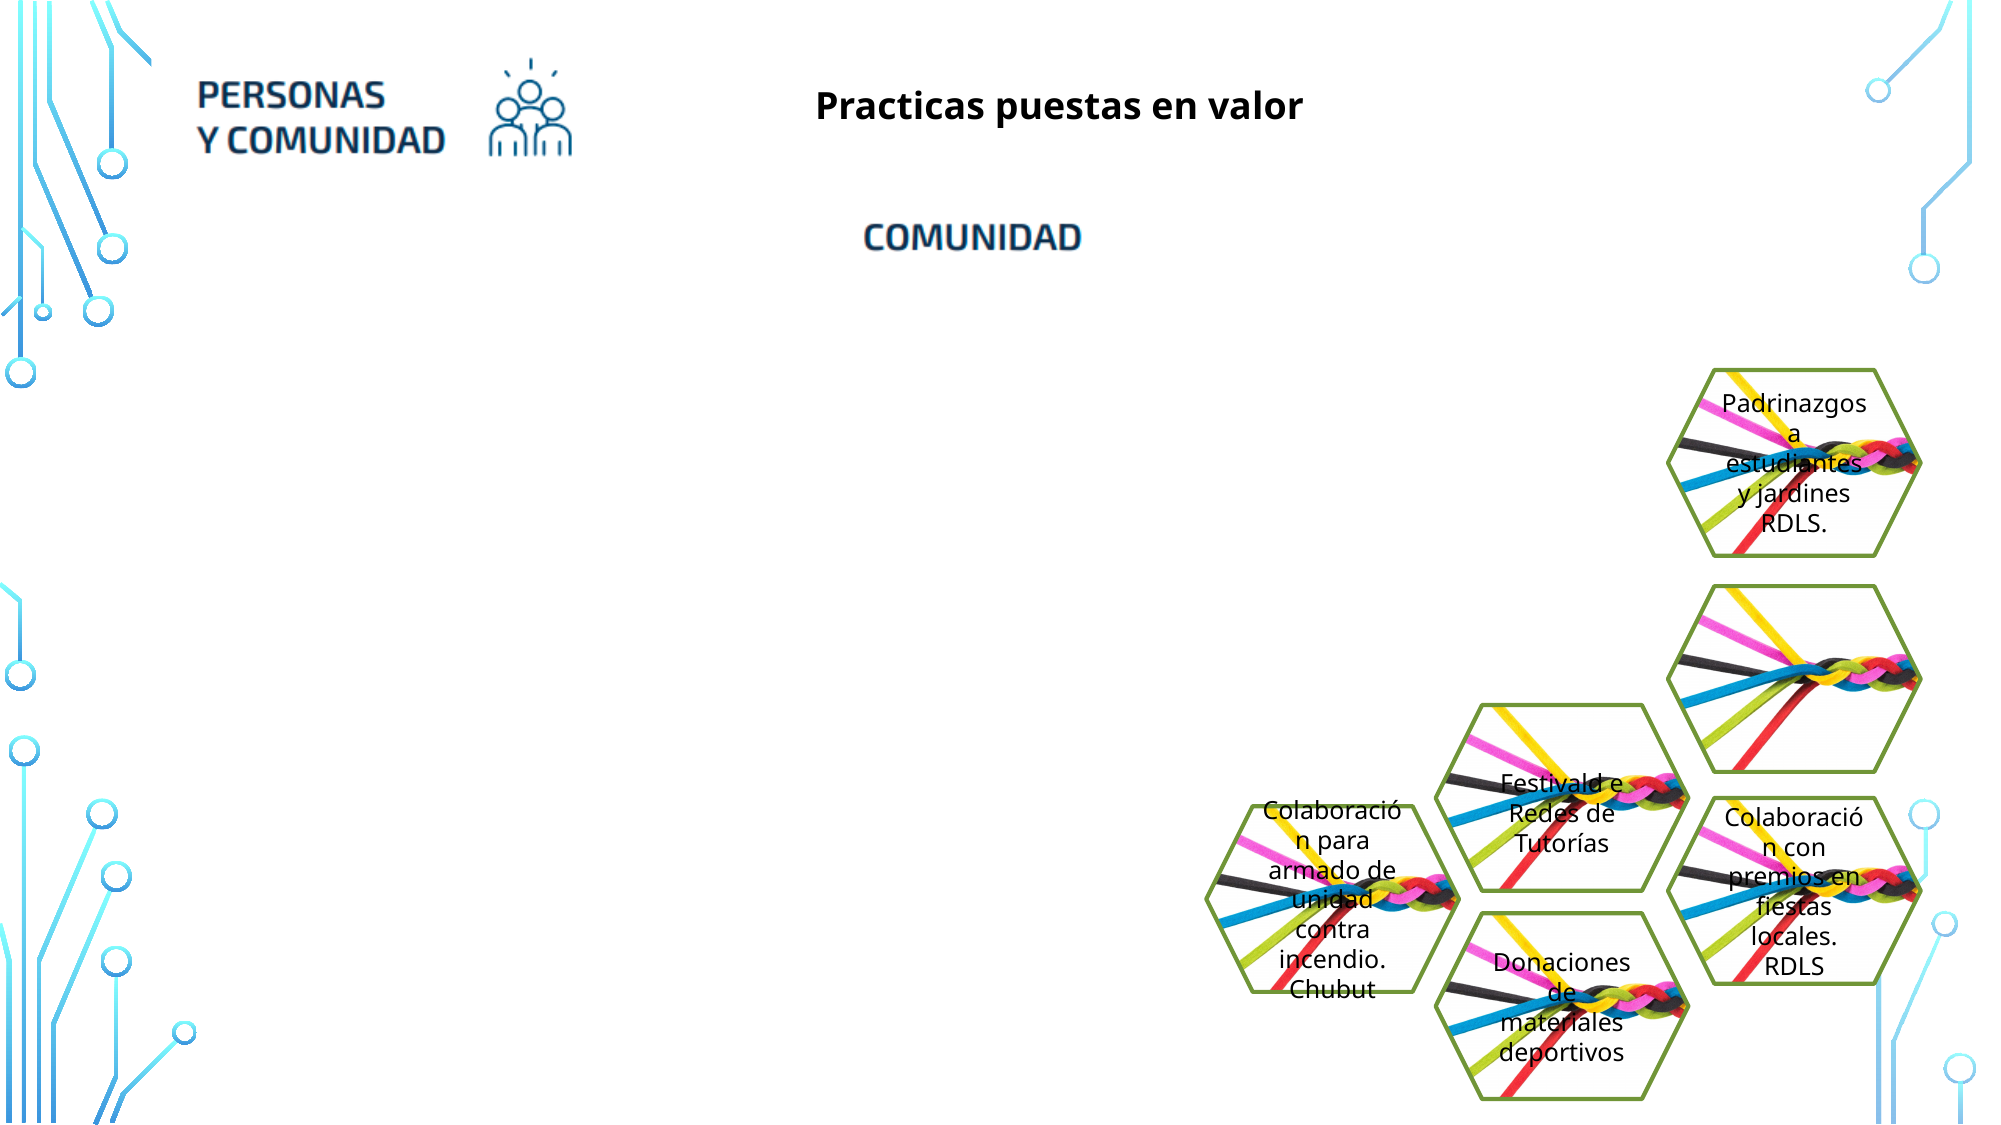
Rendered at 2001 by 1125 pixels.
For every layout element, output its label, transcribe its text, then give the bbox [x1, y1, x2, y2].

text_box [1205, 369, 1921, 1100]
text_box Practicas puestas en valor [778, 61, 1341, 148]
picture [857, 217, 1095, 274]
picture [151, 0, 658, 178]
